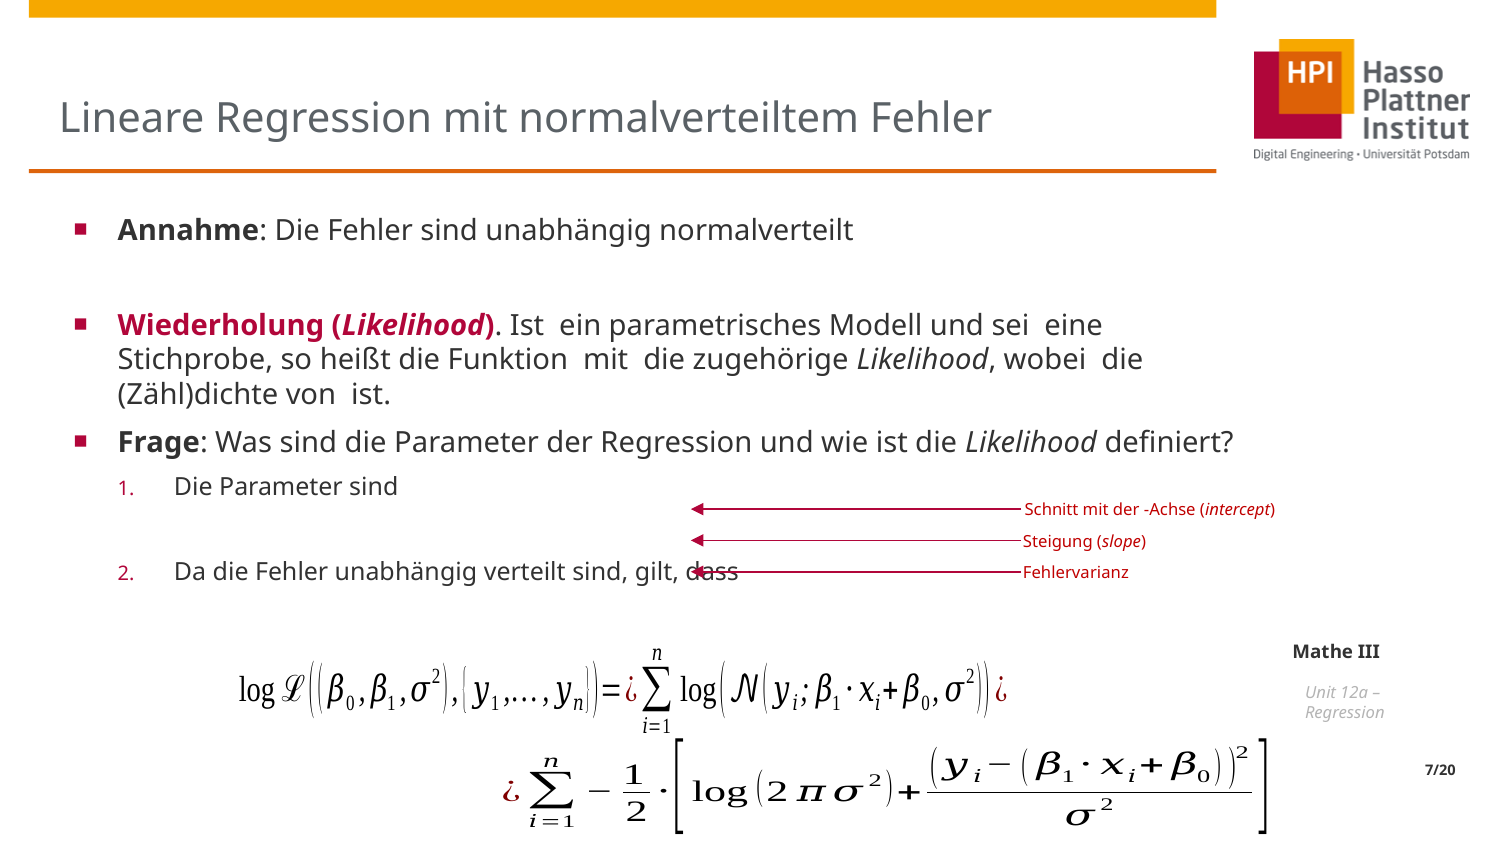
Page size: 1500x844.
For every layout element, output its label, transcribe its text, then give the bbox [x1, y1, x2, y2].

picture [1254, 39, 1470, 161]
text_box Steigung (slope) [1022, 524, 1259, 555]
title Lineare Regression mit normalverteiltem Fehler [58, 17, 1187, 170]
text_box Fehlervarianz [1022, 555, 1259, 589]
